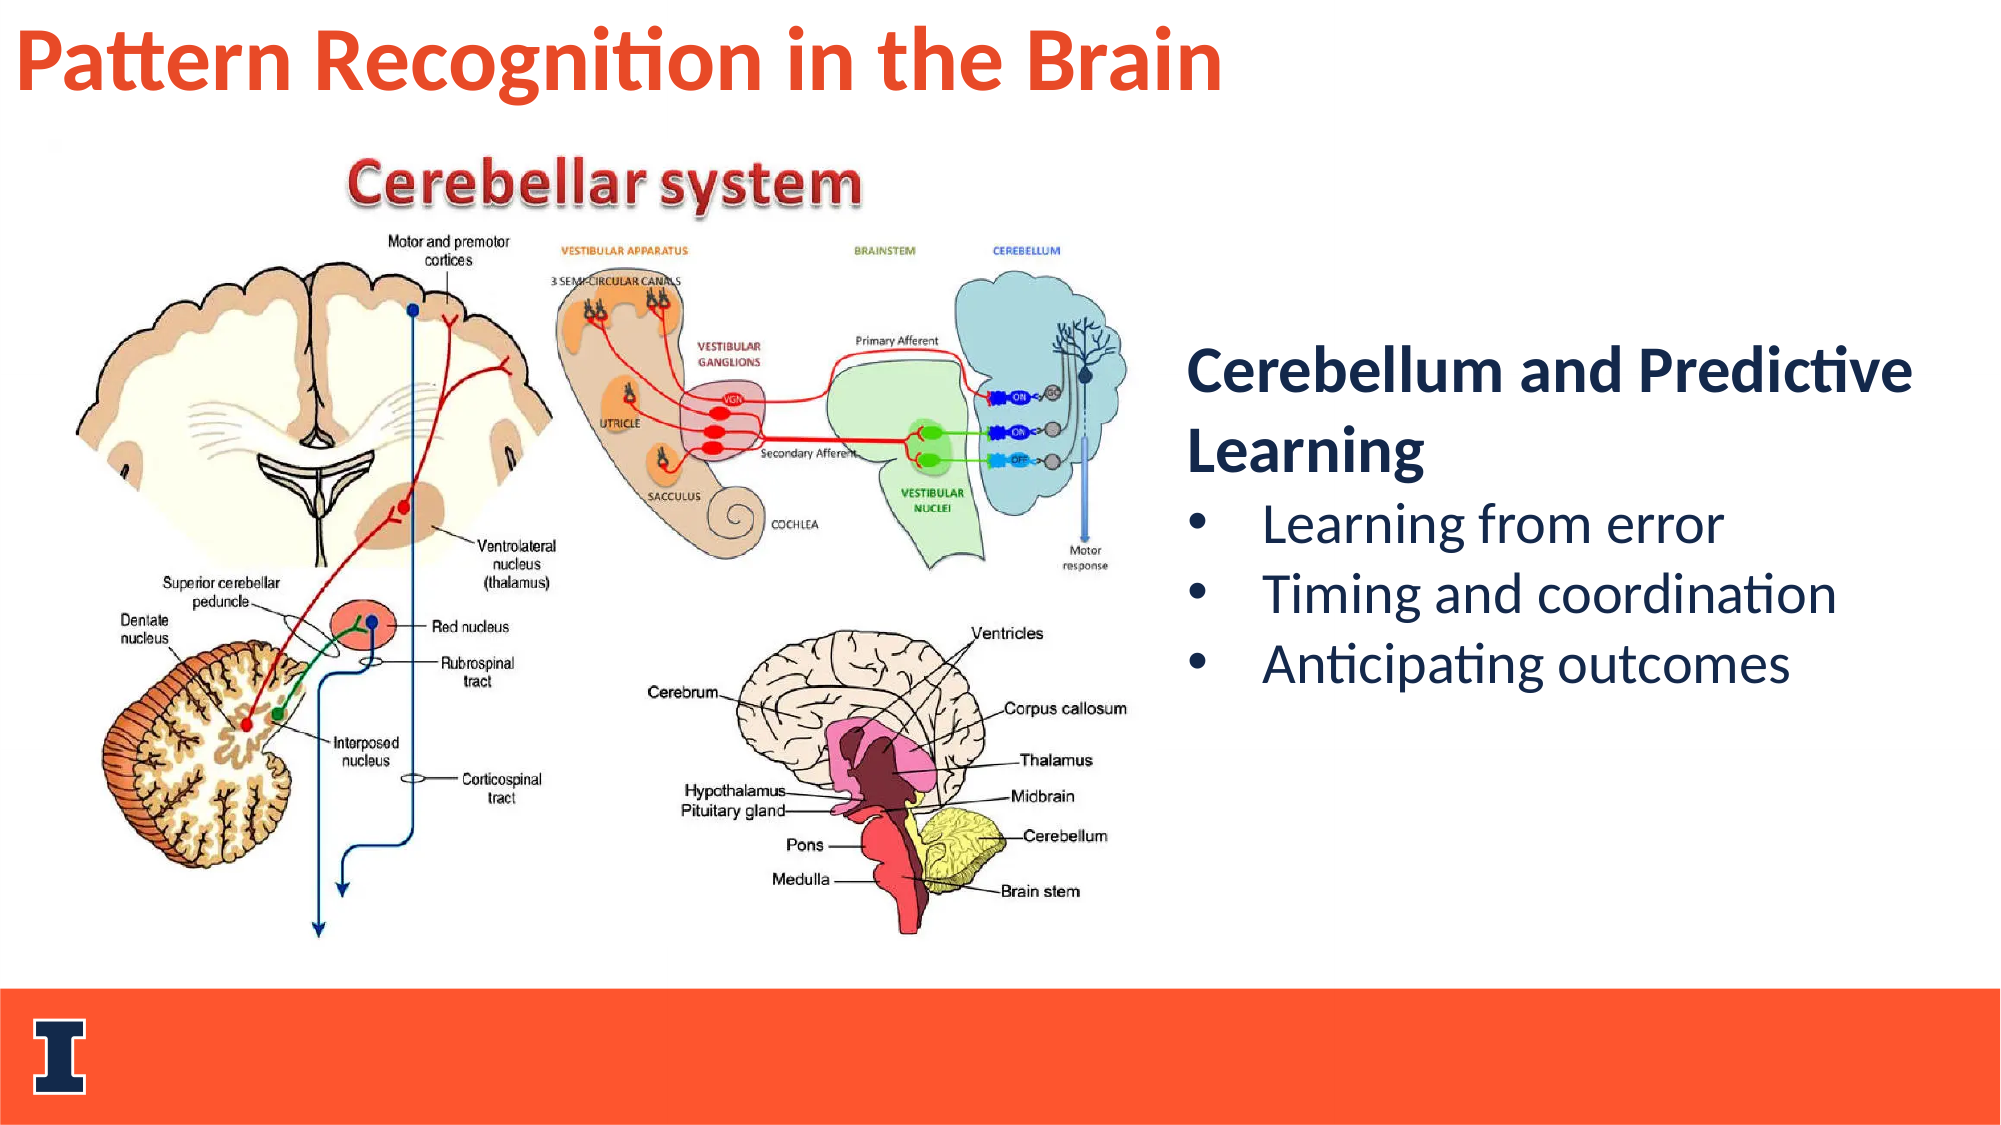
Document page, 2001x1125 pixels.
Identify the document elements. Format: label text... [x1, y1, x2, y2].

text_box Cerebellum and Predictive Learning Learning from error Timing and coordination Anticipating outcomes [1172, 318, 1952, 703]
text_box Pattern Recognition in the Brain [0, 0, 1884, 121]
picture [0, 0, 2001, 1125]
